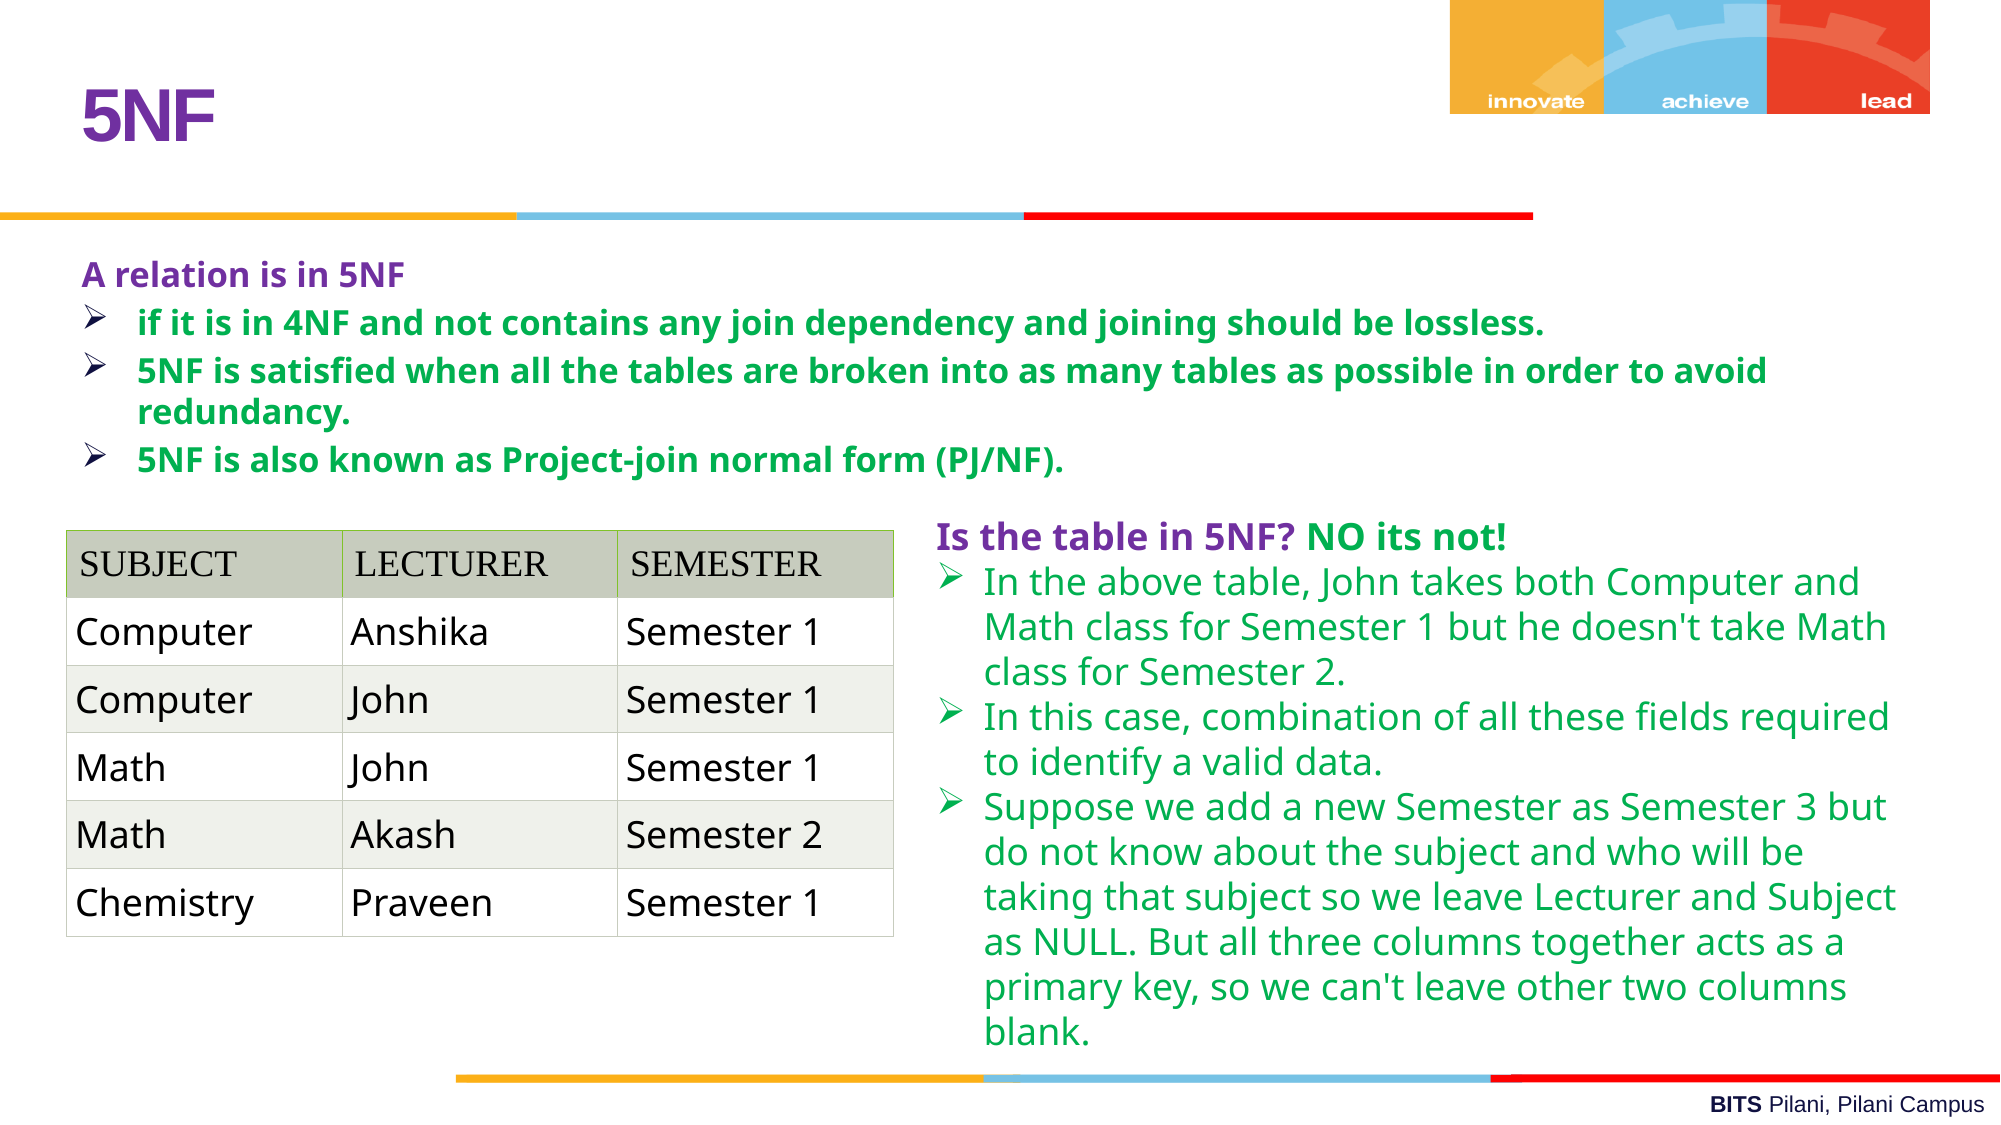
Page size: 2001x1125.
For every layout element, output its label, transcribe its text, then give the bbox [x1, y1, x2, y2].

table_cell John [343, 733, 617, 800]
table_cell John [343, 666, 617, 732]
table_cell Math [67, 801, 342, 868]
table_cell Semester 1 [618, 869, 893, 936]
text_box Is the table in 5NF? NO its not! In the above table, John takes both Computer and Math class for Semester 1 but he doesn't take Math class for Semester 2. In this case, combination of all these fields required to identify a valid data. Suppose we add a new Semester as Semester 3 but do not know about the subject and who will be taking that subject so we leave Lecturer and Subject as NULL. But all three columns together acts as a primary key, so we can't leave other two columns blank. [921, 505, 1939, 1061]
table_cell Semester 1 [618, 733, 893, 800]
table_cell Akash [343, 801, 617, 868]
table_cell Praveen [343, 869, 617, 936]
table_cell Math [67, 733, 342, 800]
table_cell Semester 2 [618, 801, 893, 868]
table_header LECTURER [343, 531, 617, 597]
table_cell Chemistry [67, 869, 342, 936]
table_header SUBJECT [67, 531, 342, 597]
table_cell Computer [67, 666, 342, 732]
picture [1449, 0, 1930, 114]
table_cell Semester 1 [618, 598, 893, 665]
table_cell Anshika [343, 598, 617, 665]
list 5NF [66, 24, 1450, 213]
table_cell Computer [67, 598, 342, 665]
table_cell Semester 1 [618, 666, 893, 732]
list A relation is in 5NF if it is in 4NF and not contains any join dependency and joining should be lossless. 5NF is satisfied when all the tables are broken into as many tables as possible in order to avoid redundancy. 5NF is also known as Project-join normal form (PJ/NF). [66, 245, 1872, 490]
table_header SEMESTER [618, 531, 893, 597]
